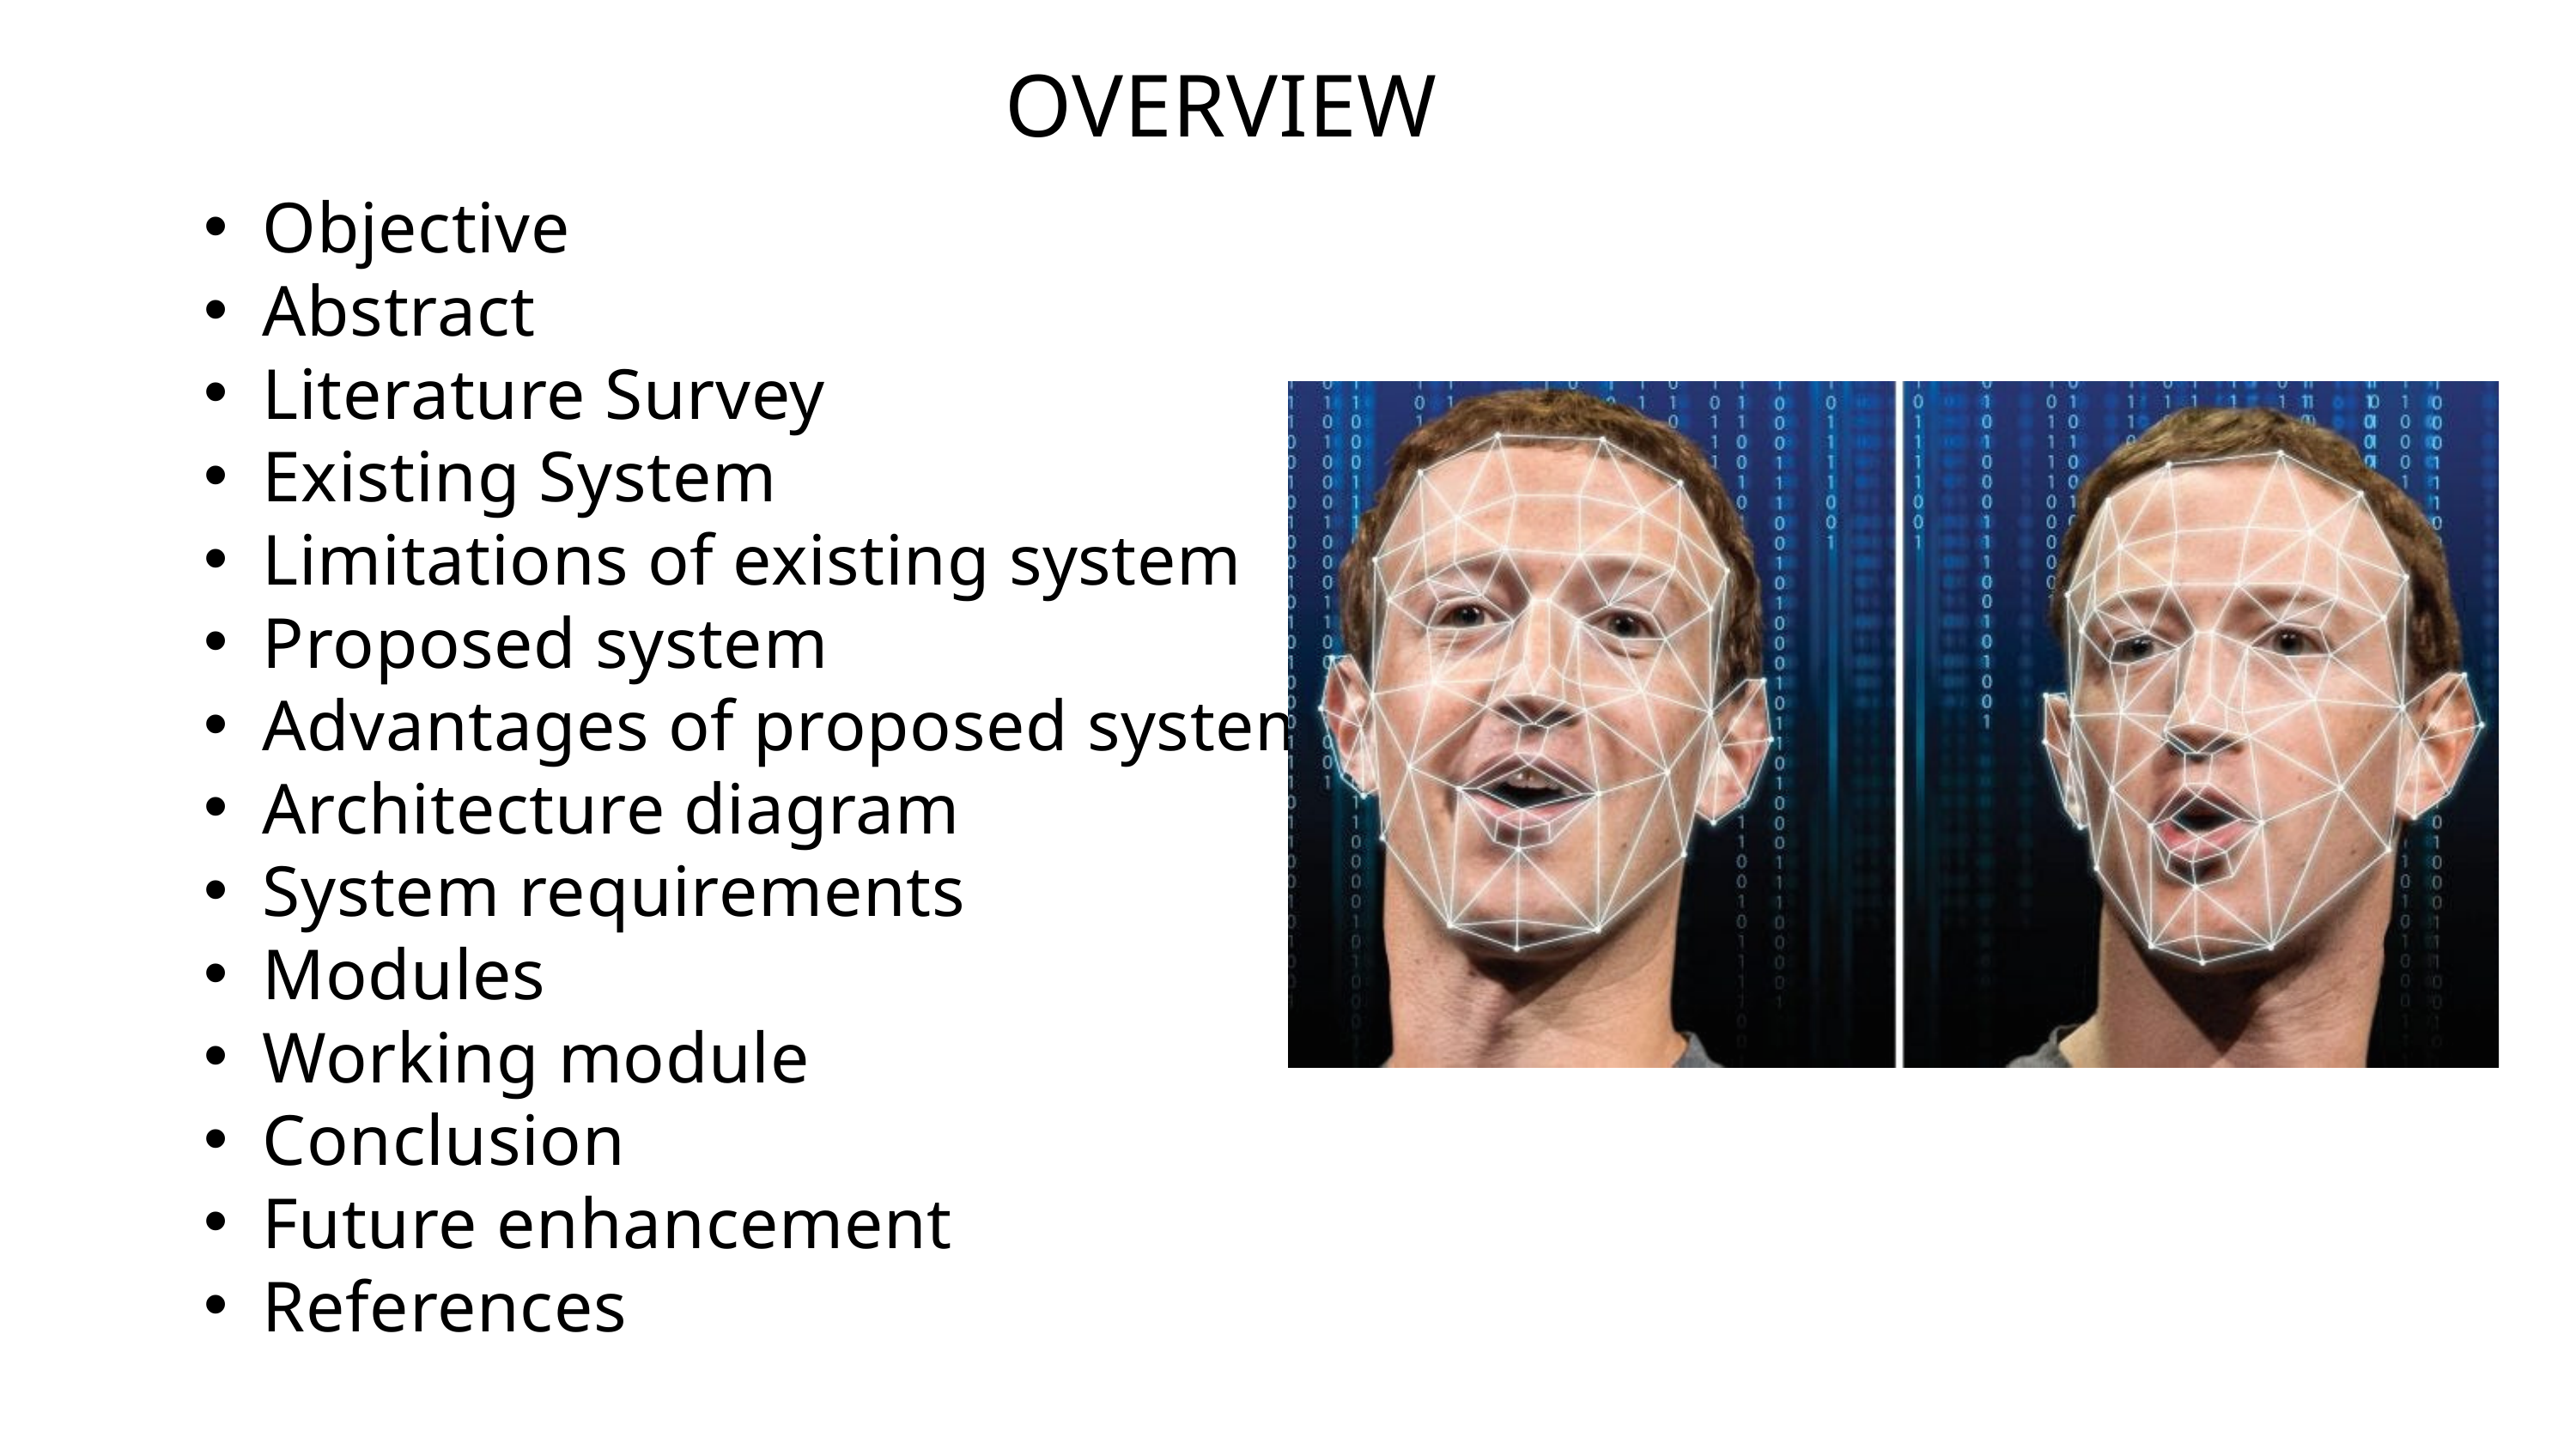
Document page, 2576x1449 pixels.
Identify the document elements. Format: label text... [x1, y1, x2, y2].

text_box [1287, 381, 2500, 1068]
text_box OVERVIEW [974, 51, 1469, 155]
text_box Objective Abstract Literature Survey Existing System Limitations of existing system Proposed system Advantages of proposed system Architecture diagram System requirements Modules Working module Conclusion Future enhancement References [144, 184, 2084, 1401]
